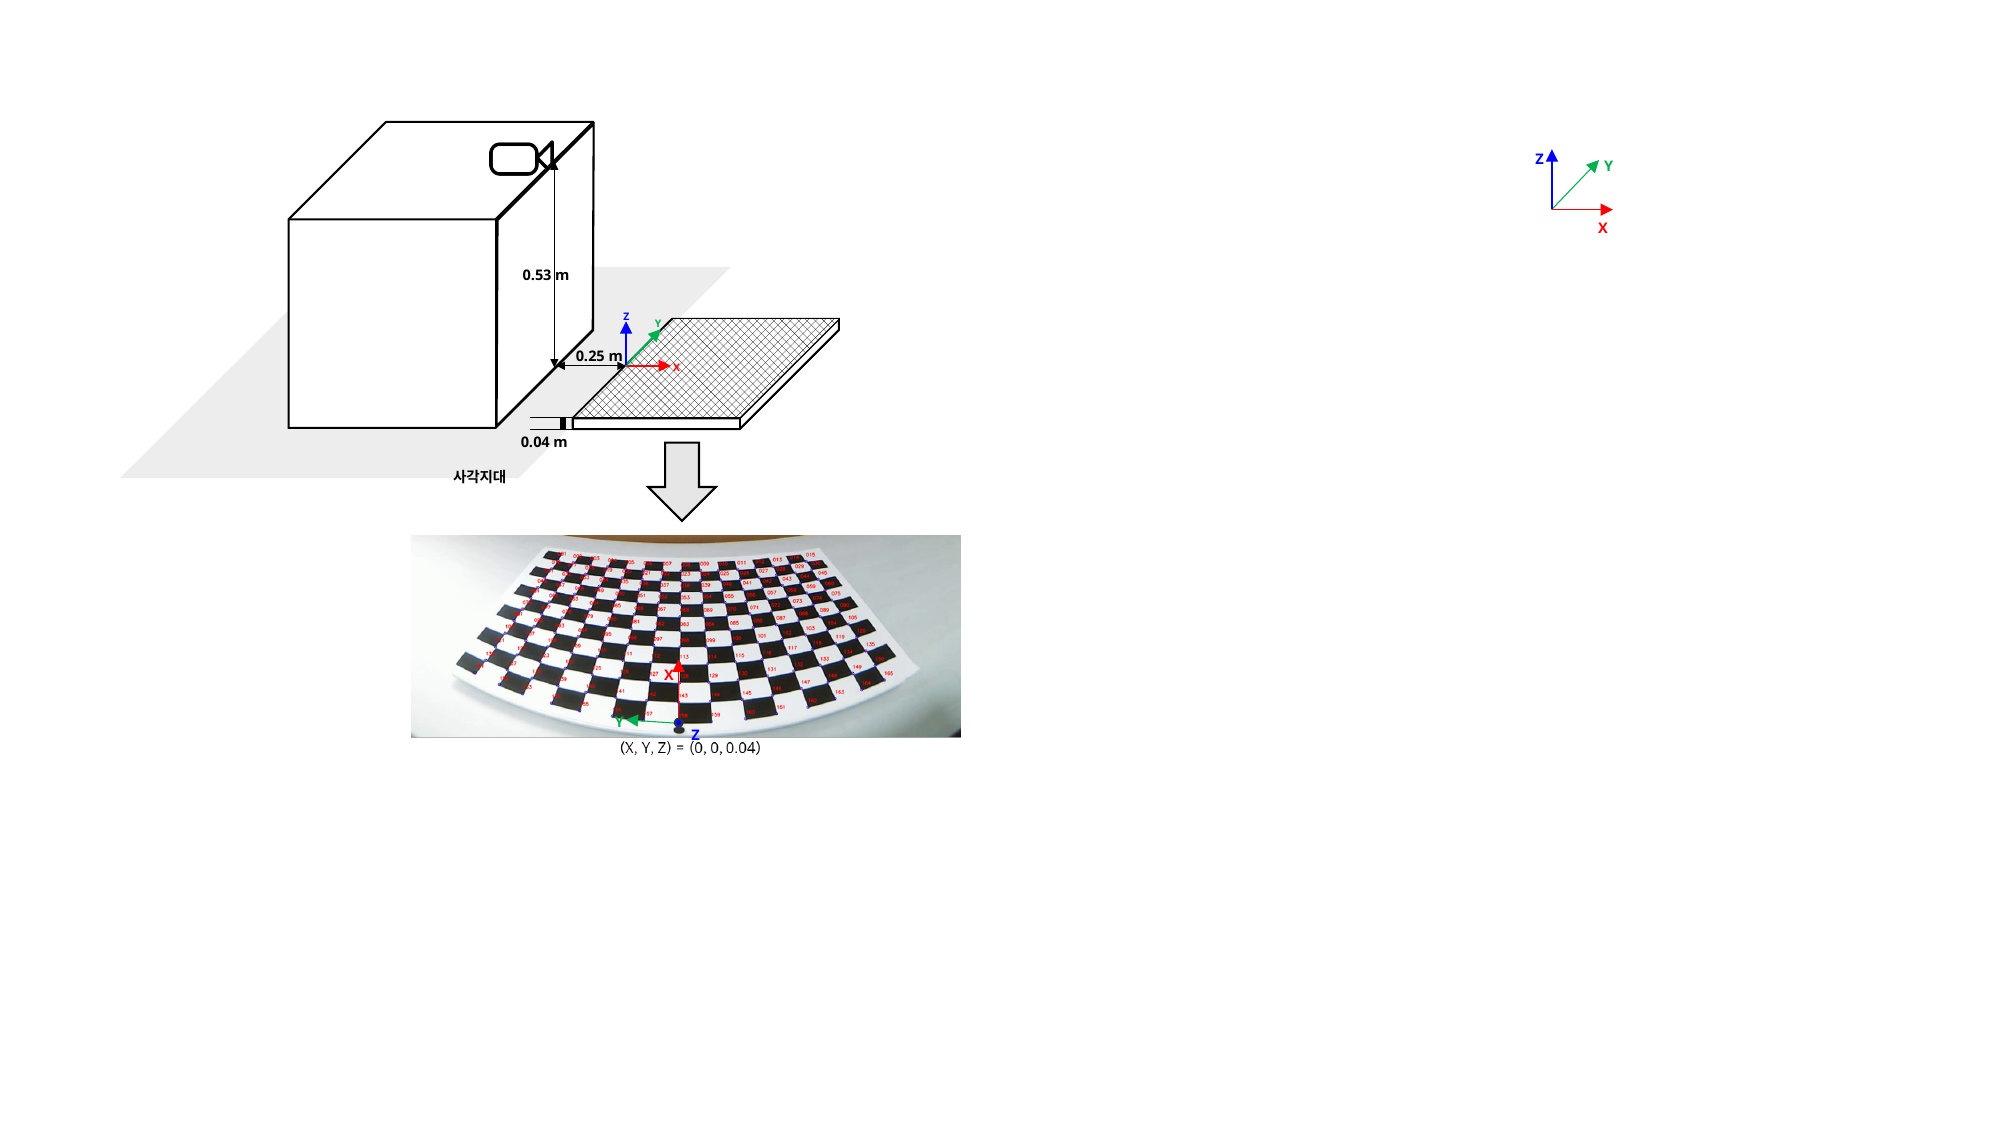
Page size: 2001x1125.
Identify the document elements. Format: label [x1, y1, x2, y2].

text_box [119, 121, 961, 766]
text_box [1524, 142, 1619, 245]
